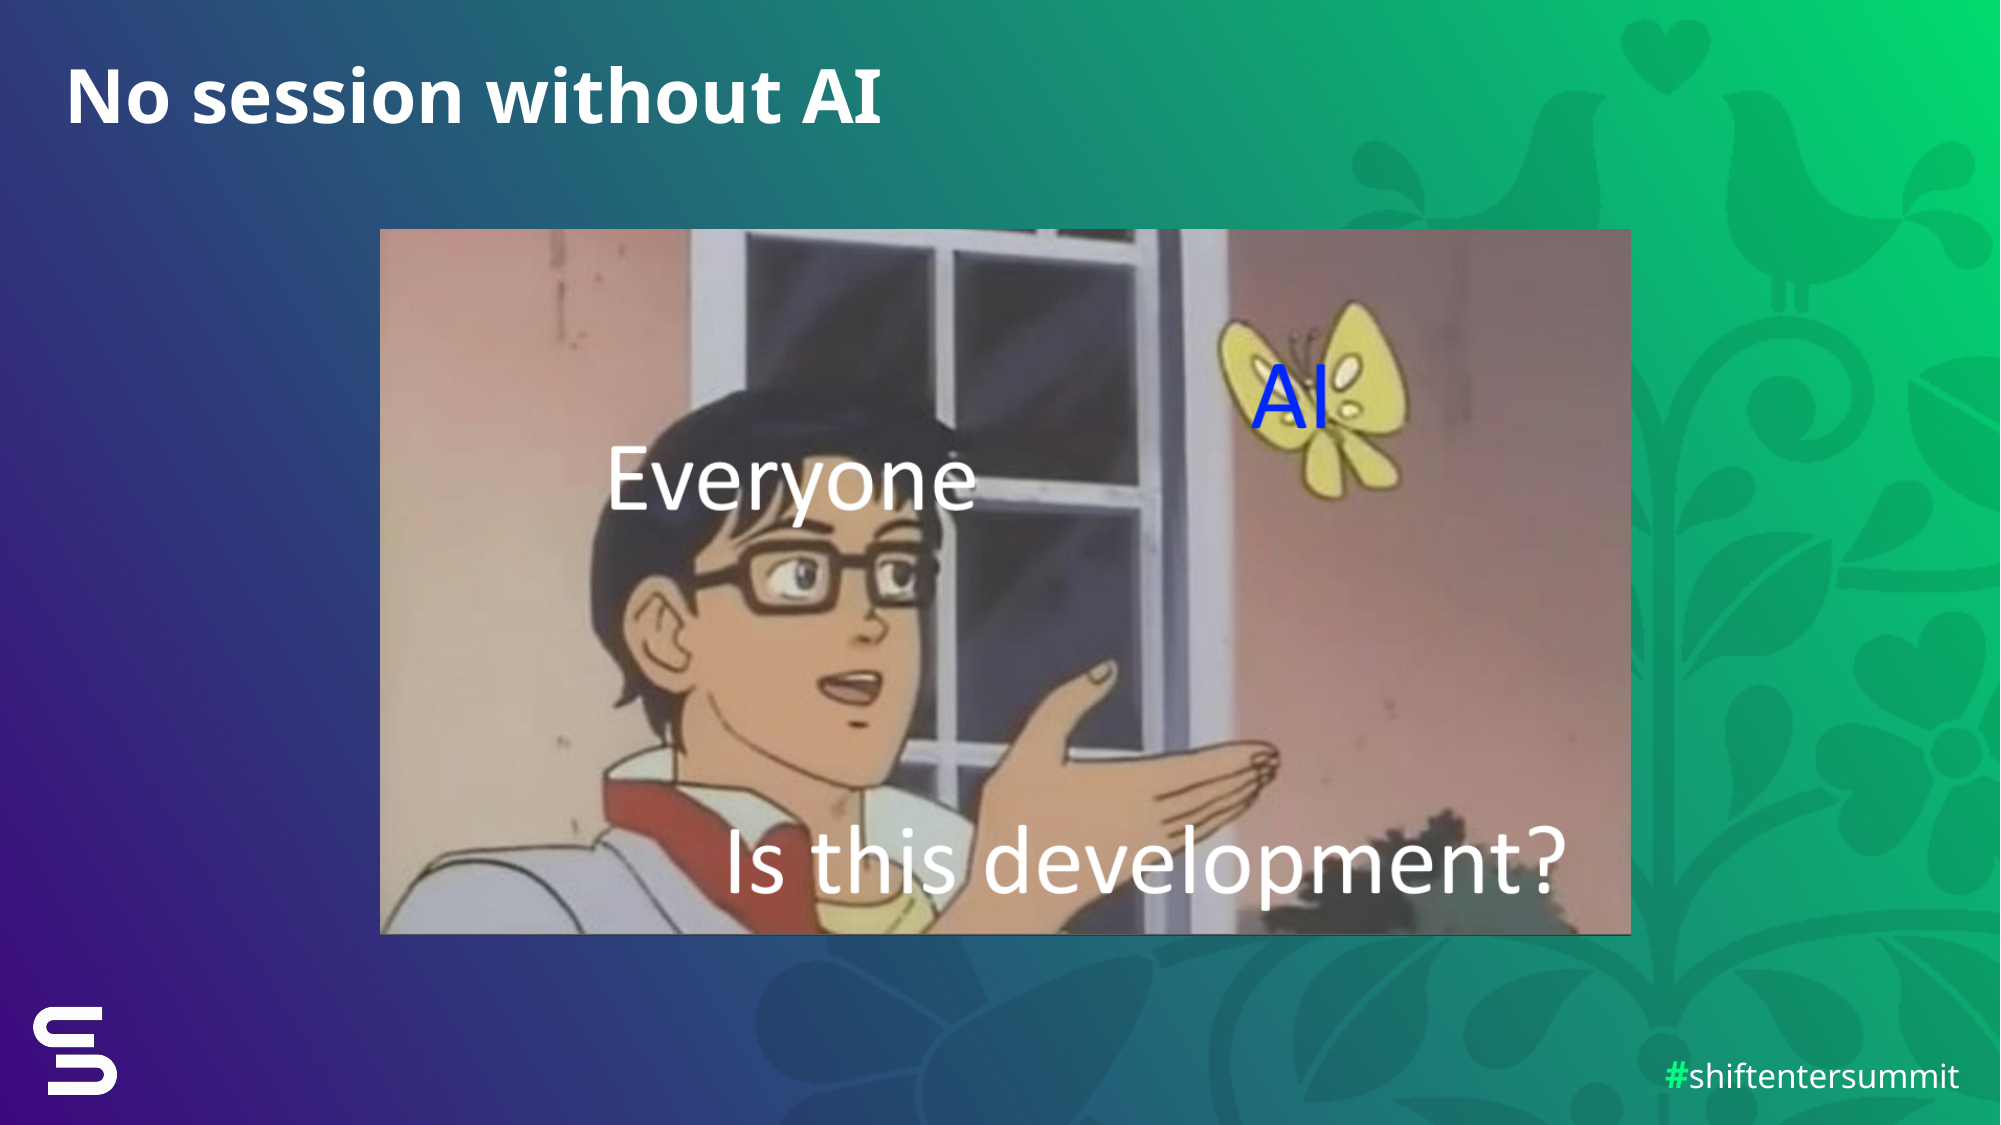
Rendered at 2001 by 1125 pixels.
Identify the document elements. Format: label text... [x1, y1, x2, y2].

picture [0, 0, 2000, 1125]
text_box No session without AI [50, 41, 1921, 147]
